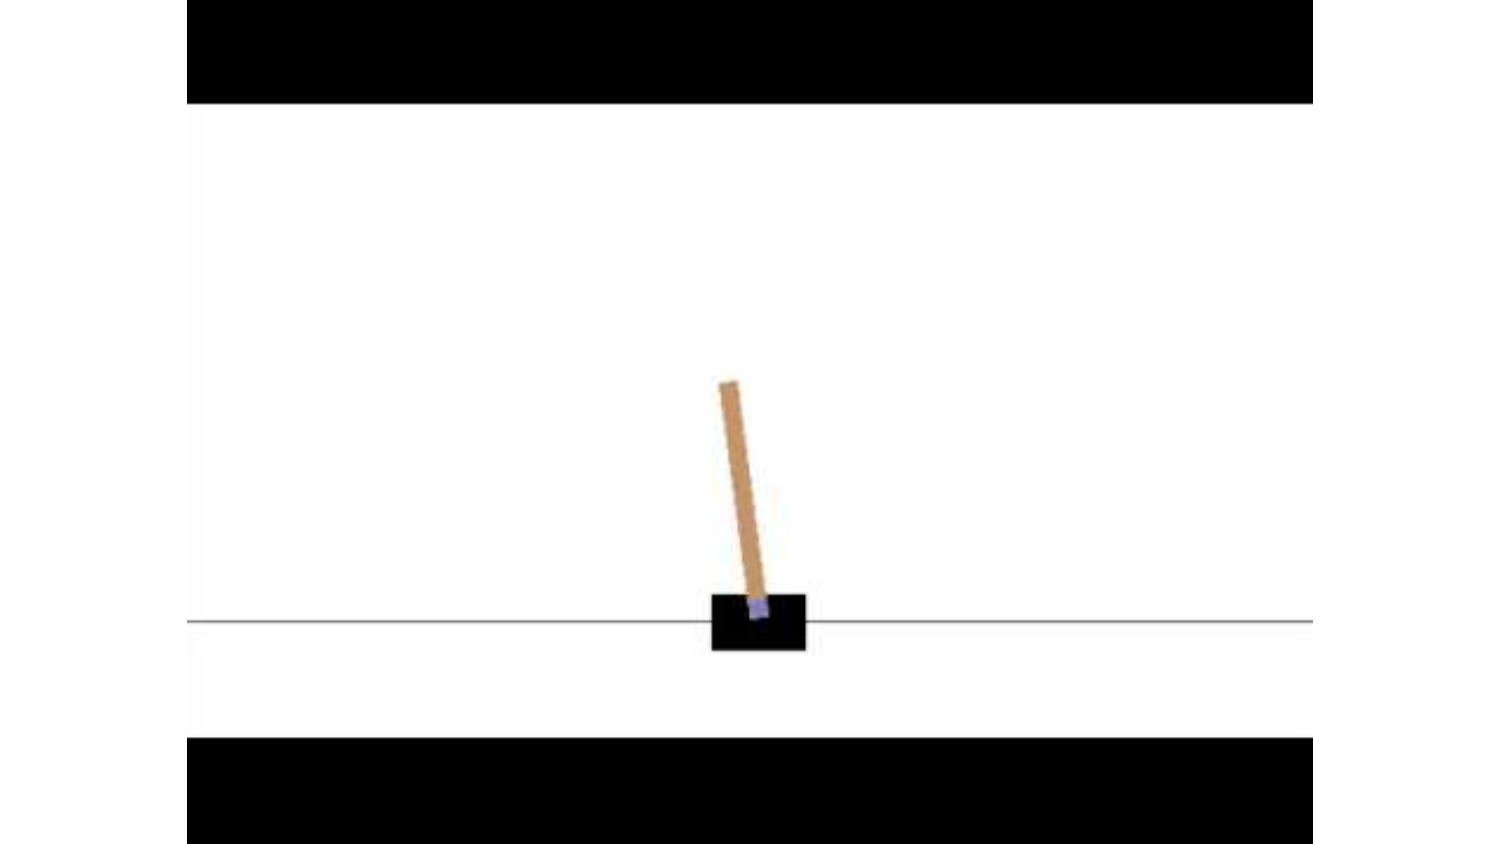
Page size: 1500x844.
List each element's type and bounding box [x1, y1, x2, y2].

picture [187, 0, 1313, 844]
